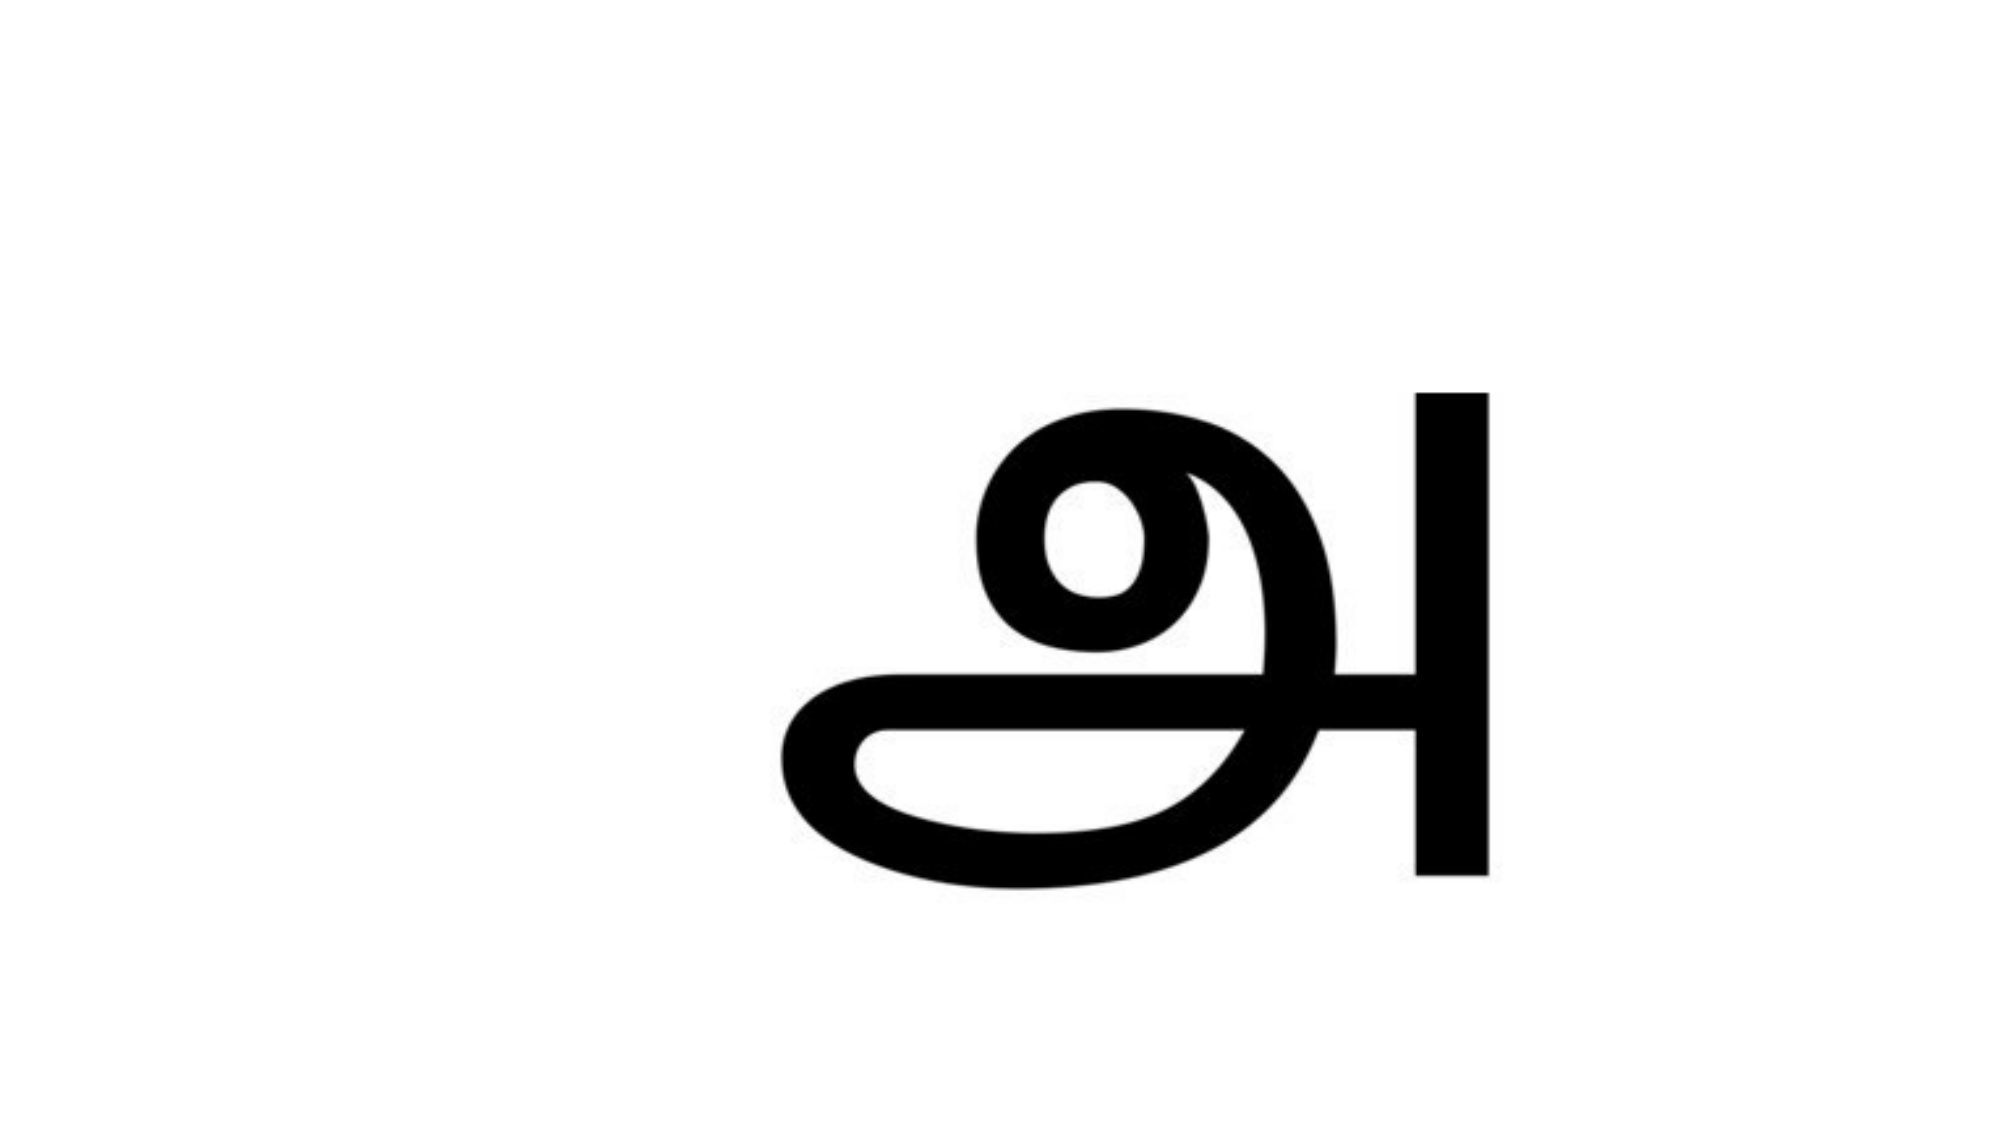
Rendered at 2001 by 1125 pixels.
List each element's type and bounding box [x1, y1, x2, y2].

picture [749, 374, 1587, 962]
